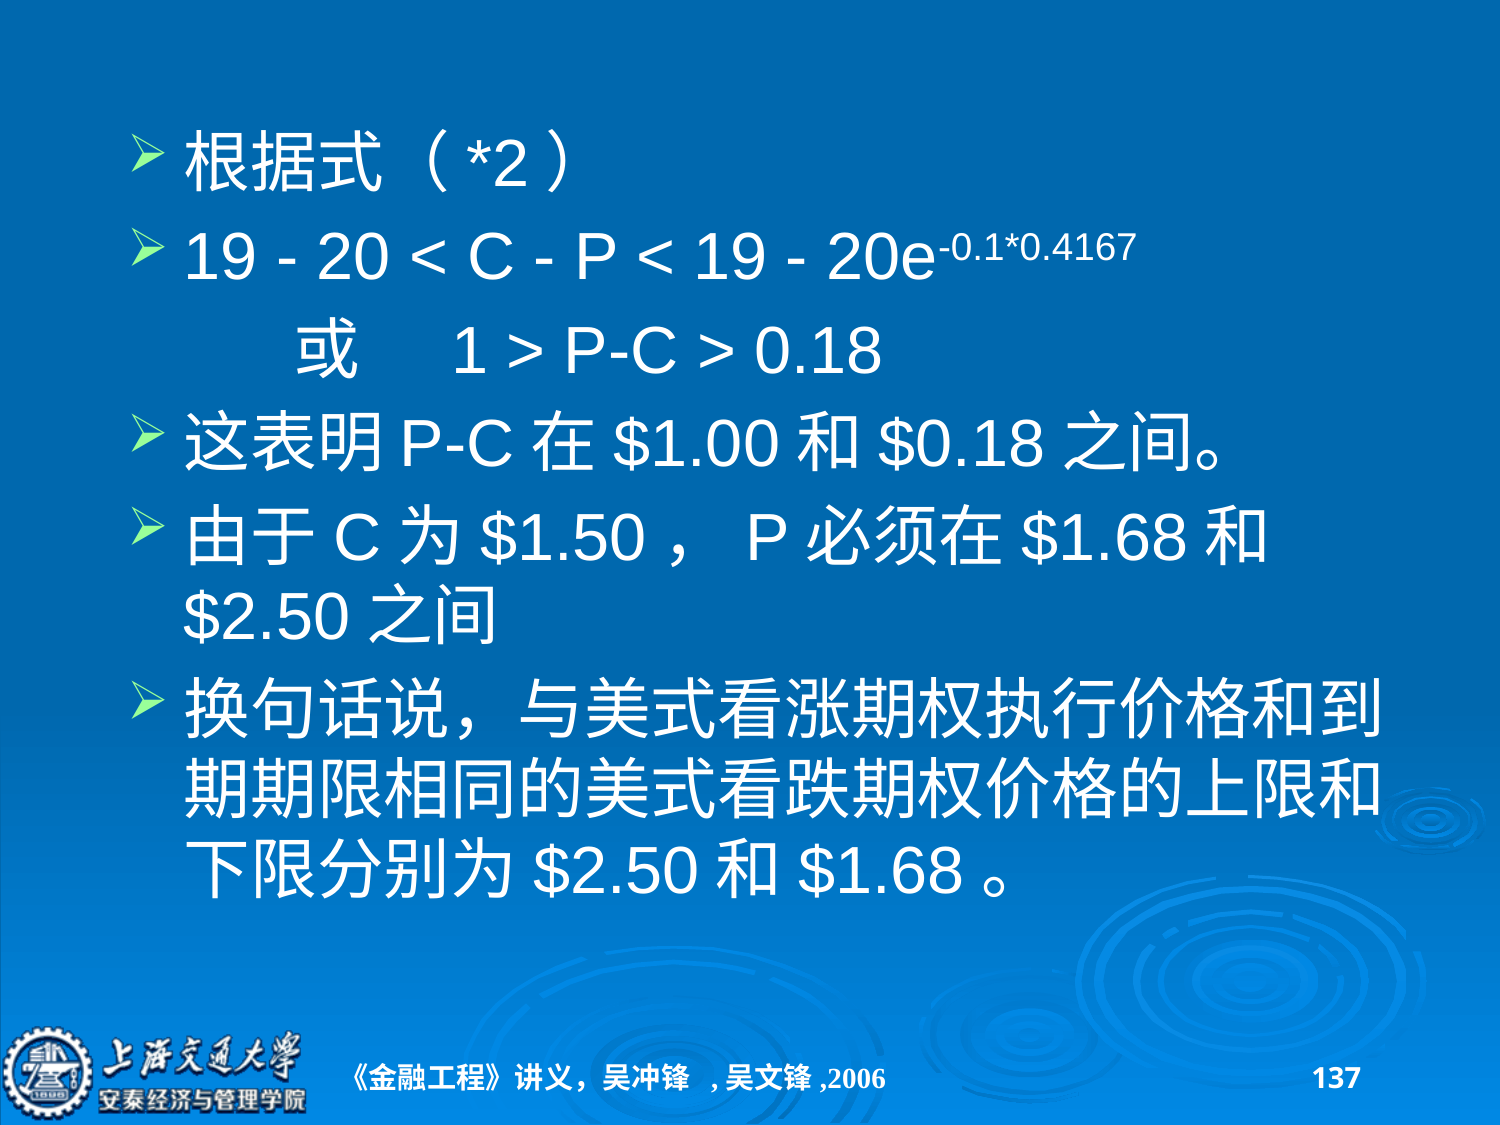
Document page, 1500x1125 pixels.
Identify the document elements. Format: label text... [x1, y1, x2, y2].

picture [0, 1017, 313, 1125]
list 根据式（*2） 19 - 20 < C - P < 19 - 20e-0.1*0.4167 或 1 > P-C > 0.18 这表明P-C在$1.00和$0.18之间。 由于C为$1.50，P必须在$1.68和$2.50之间 换句话说，与美式看涨期权执行价格和到期期限相同的美式看跌期权价格的上限和下限分别为$2.50和$1.68。 [112, 112, 1450, 1000]
